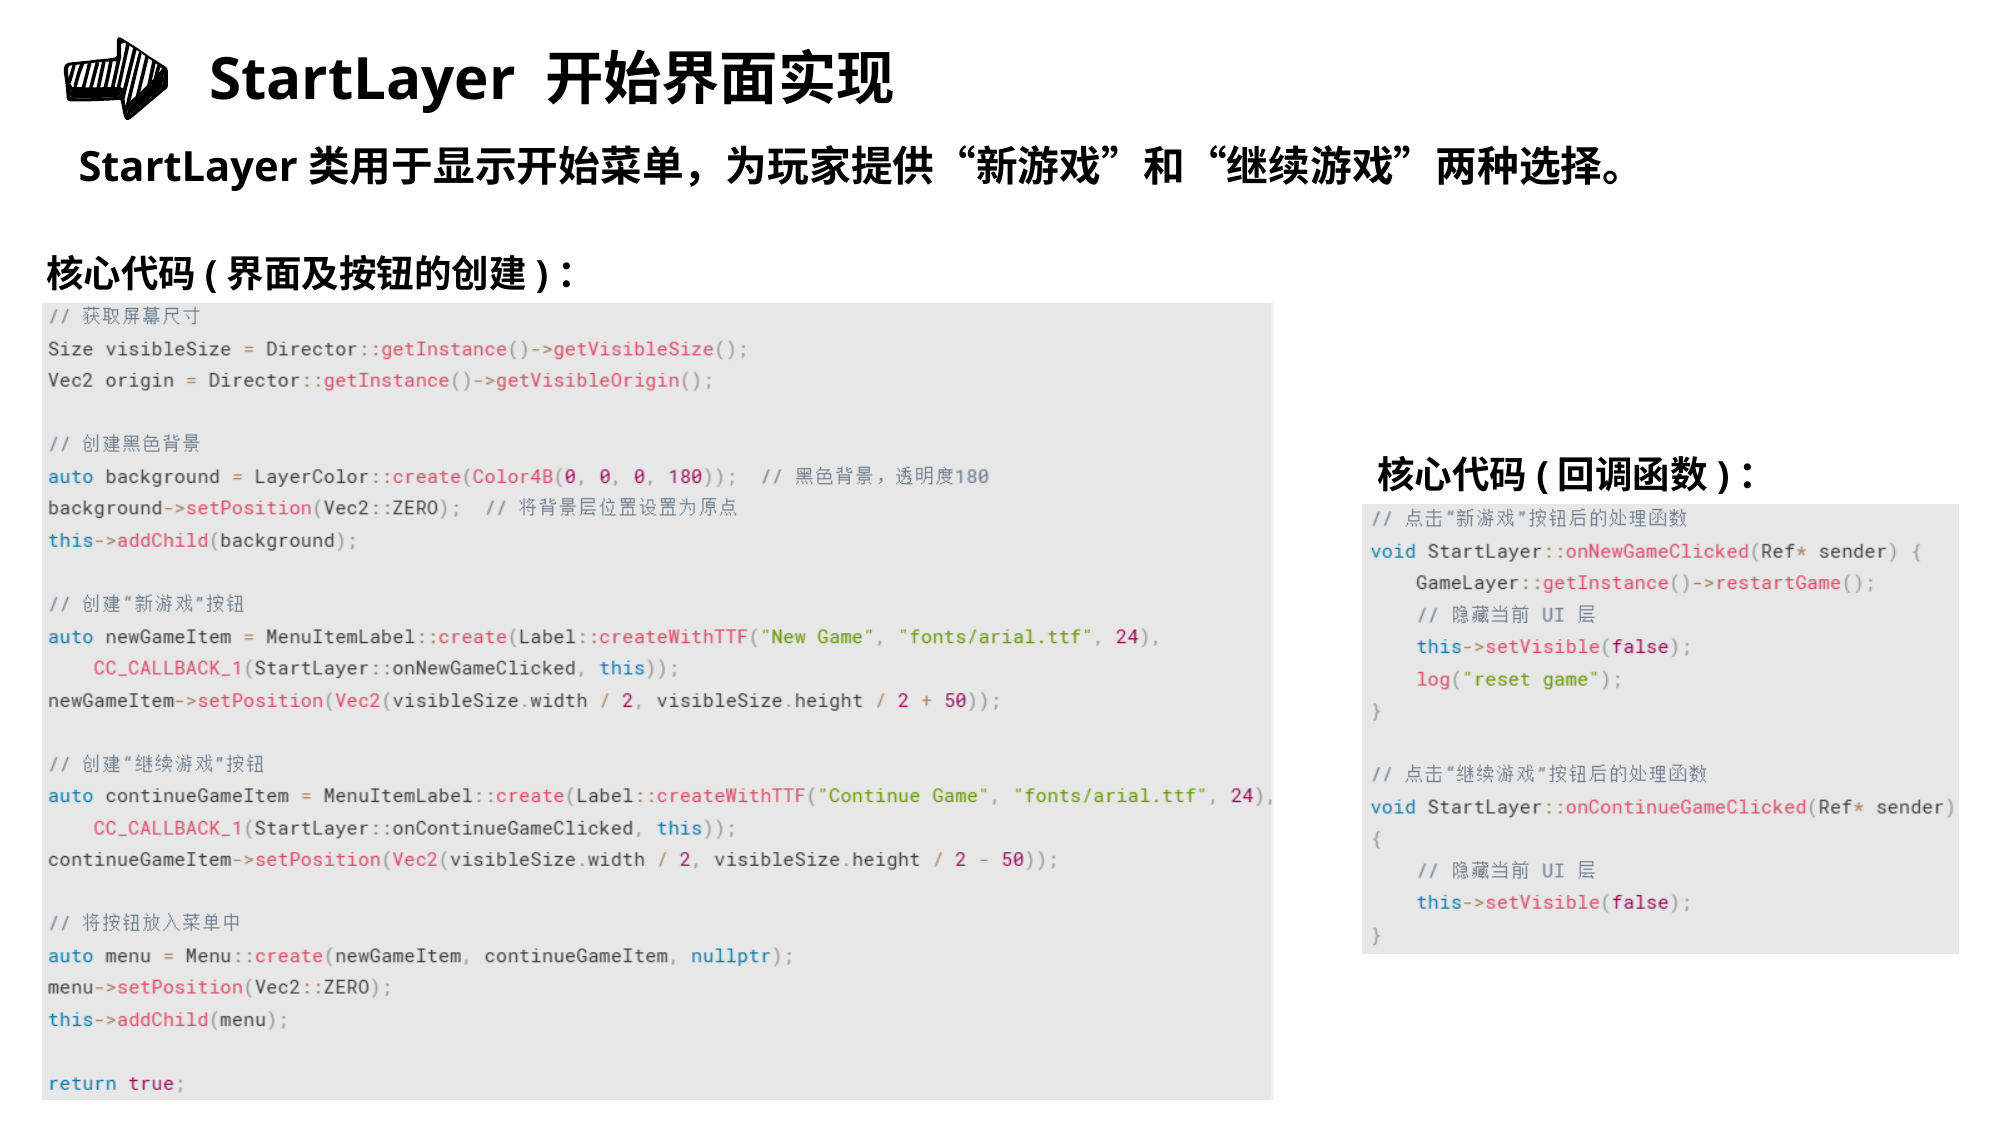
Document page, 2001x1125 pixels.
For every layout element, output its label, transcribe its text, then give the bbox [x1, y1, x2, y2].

picture [1362, 504, 1959, 954]
text_box StartLayer 开始界面实现 [194, 34, 1100, 119]
text_box StartLayer类用于显示开始菜单，为玩家提供“新游戏”和“继续游戏”两种选择。 [63, 132, 1959, 198]
picture [63, 36, 168, 120]
text_box 核心代码(回调函数)： [1362, 443, 1891, 504]
text_box 核心代码(界面及按钮的创建)： [31, 242, 1032, 303]
picture [42, 303, 1274, 1100]
